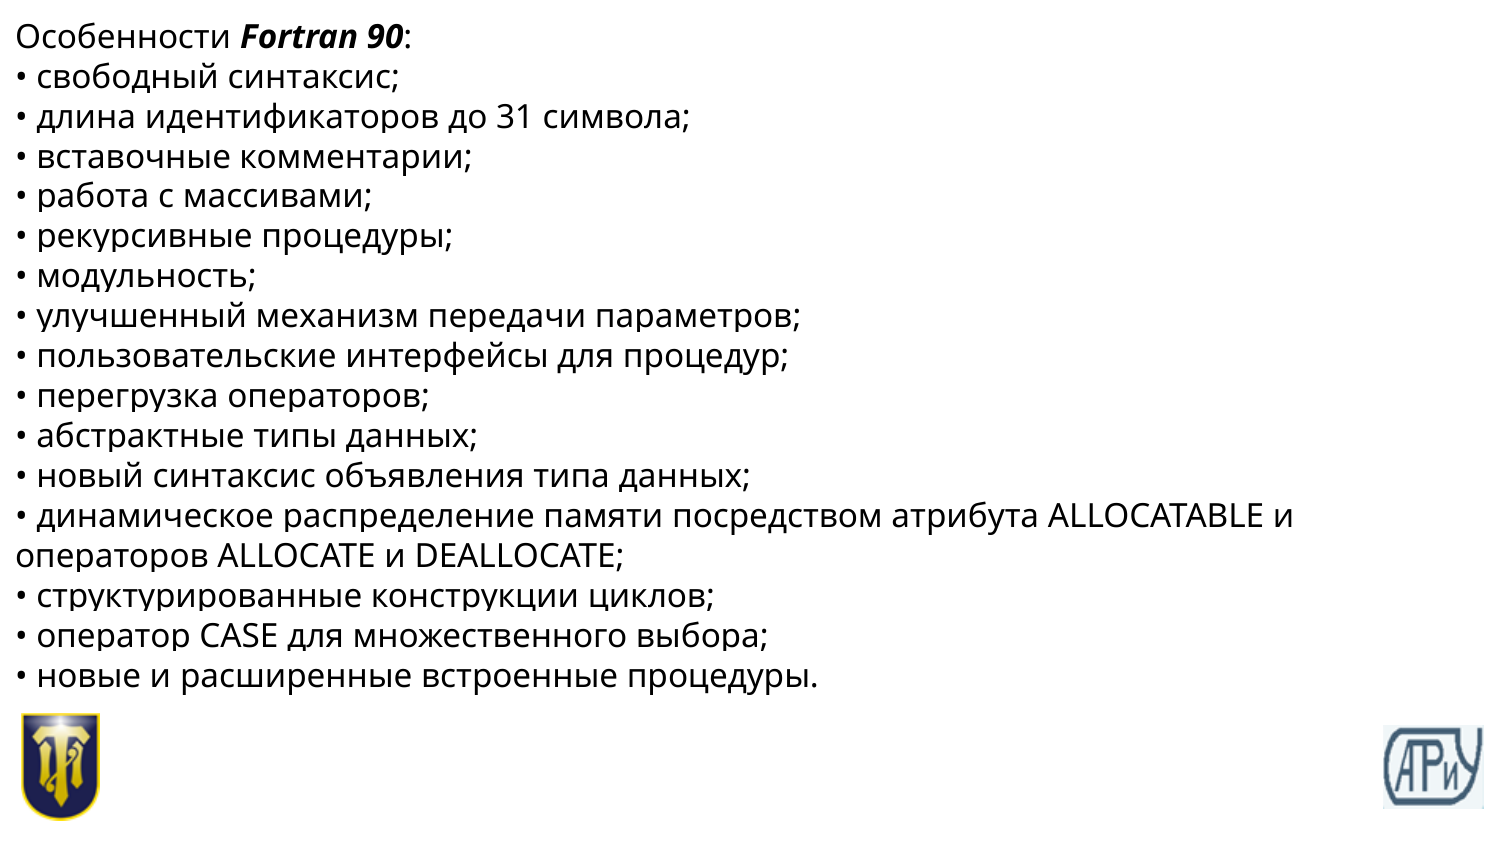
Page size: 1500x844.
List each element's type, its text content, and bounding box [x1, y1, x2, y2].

text_box Особенности Fortran 90: • свободный синтаксис; • длина идентификаторов до 31 символа; • вставочные комментарии; • работа с массивами; • рекурсивные процедуры; • модульность; • улучшенный механизм передачи параметров; • пользовательские интерфейсы для процедур; • перегрузка операторов; • абстрактные типы данных; • новый синтаксис объявления типа данных; • динамическое распределение памяти посредством атрибута ALLOCATABLE и операторов ALLOCATE и DEALLOCATE; • структурированные конструкции циклов; • оператор CASE для множественного выбора; • новые и расширенные встроенные процедуры. [0, 0, 1500, 807]
picture [1383, 725, 1484, 809]
picture [21, 713, 100, 821]
